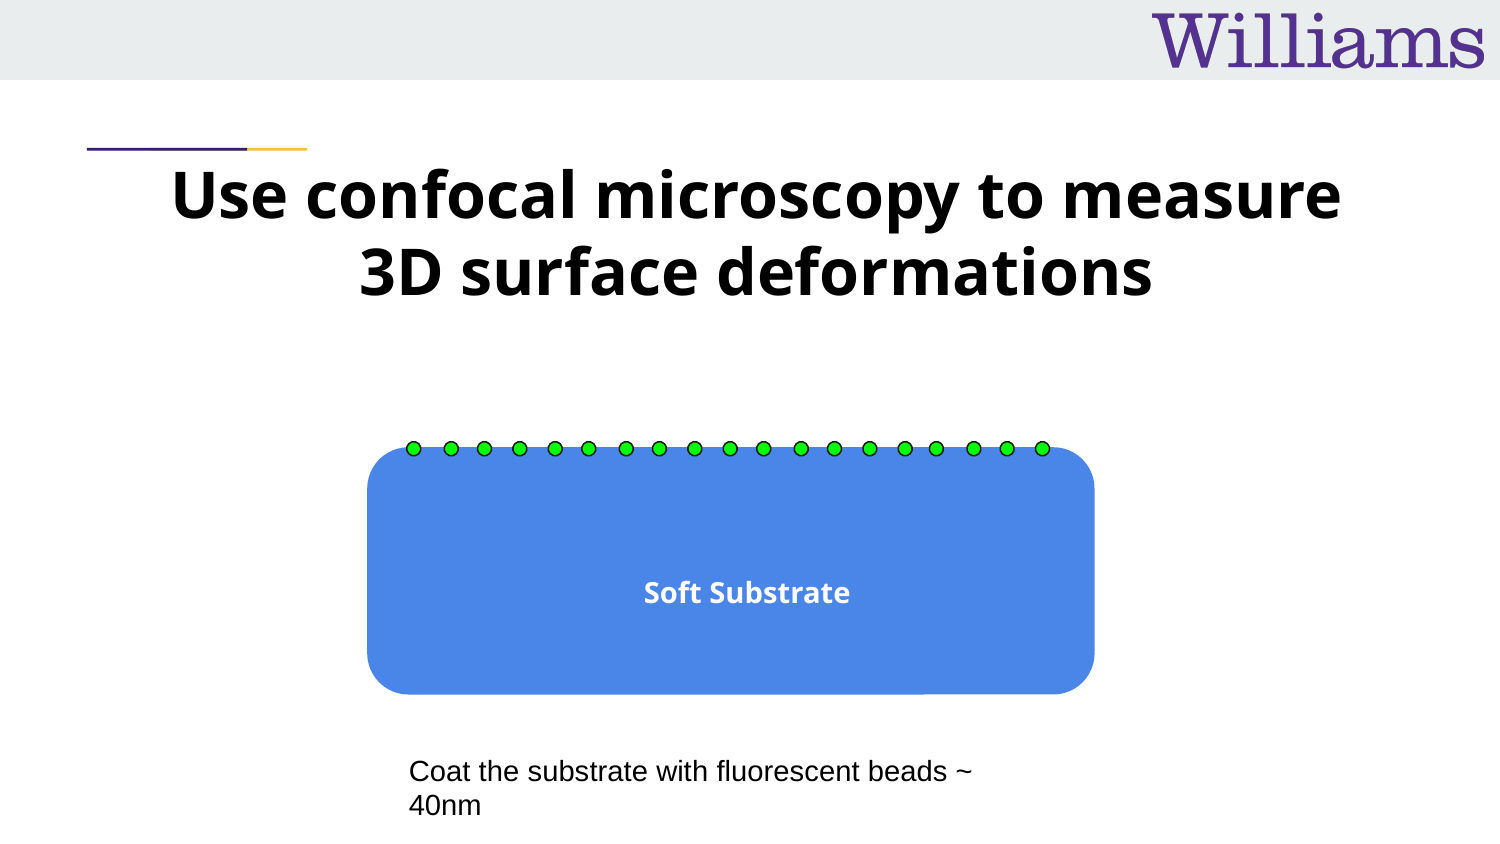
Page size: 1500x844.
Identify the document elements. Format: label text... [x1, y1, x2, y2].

text_box [1000, 441, 1014, 456]
text_box [723, 441, 738, 456]
title Use confocal microscopy to measure 3D surface deformations [136, 162, 1378, 300]
text_box [967, 441, 981, 456]
text_box [794, 441, 809, 456]
text_box [367, 447, 1095, 695]
text_box [581, 441, 596, 456]
picture [1152, 12, 1484, 69]
text_box [827, 441, 842, 456]
text_box [548, 441, 563, 456]
text_box [863, 441, 877, 456]
text_box [406, 441, 421, 456]
text_box [929, 441, 944, 456]
text_box [652, 441, 667, 456]
text_box Soft Substrate [629, 559, 885, 609]
text_box [477, 441, 492, 456]
text_box [444, 441, 459, 456]
text_box [756, 441, 771, 456]
text_box [513, 441, 527, 456]
text_box [619, 441, 634, 456]
text_box [687, 441, 702, 456]
text_box [1035, 441, 1050, 456]
text_box [898, 441, 912, 456]
text_box Coat the substrate with fluorescent beads ~ 40nm [393, 736, 1068, 812]
